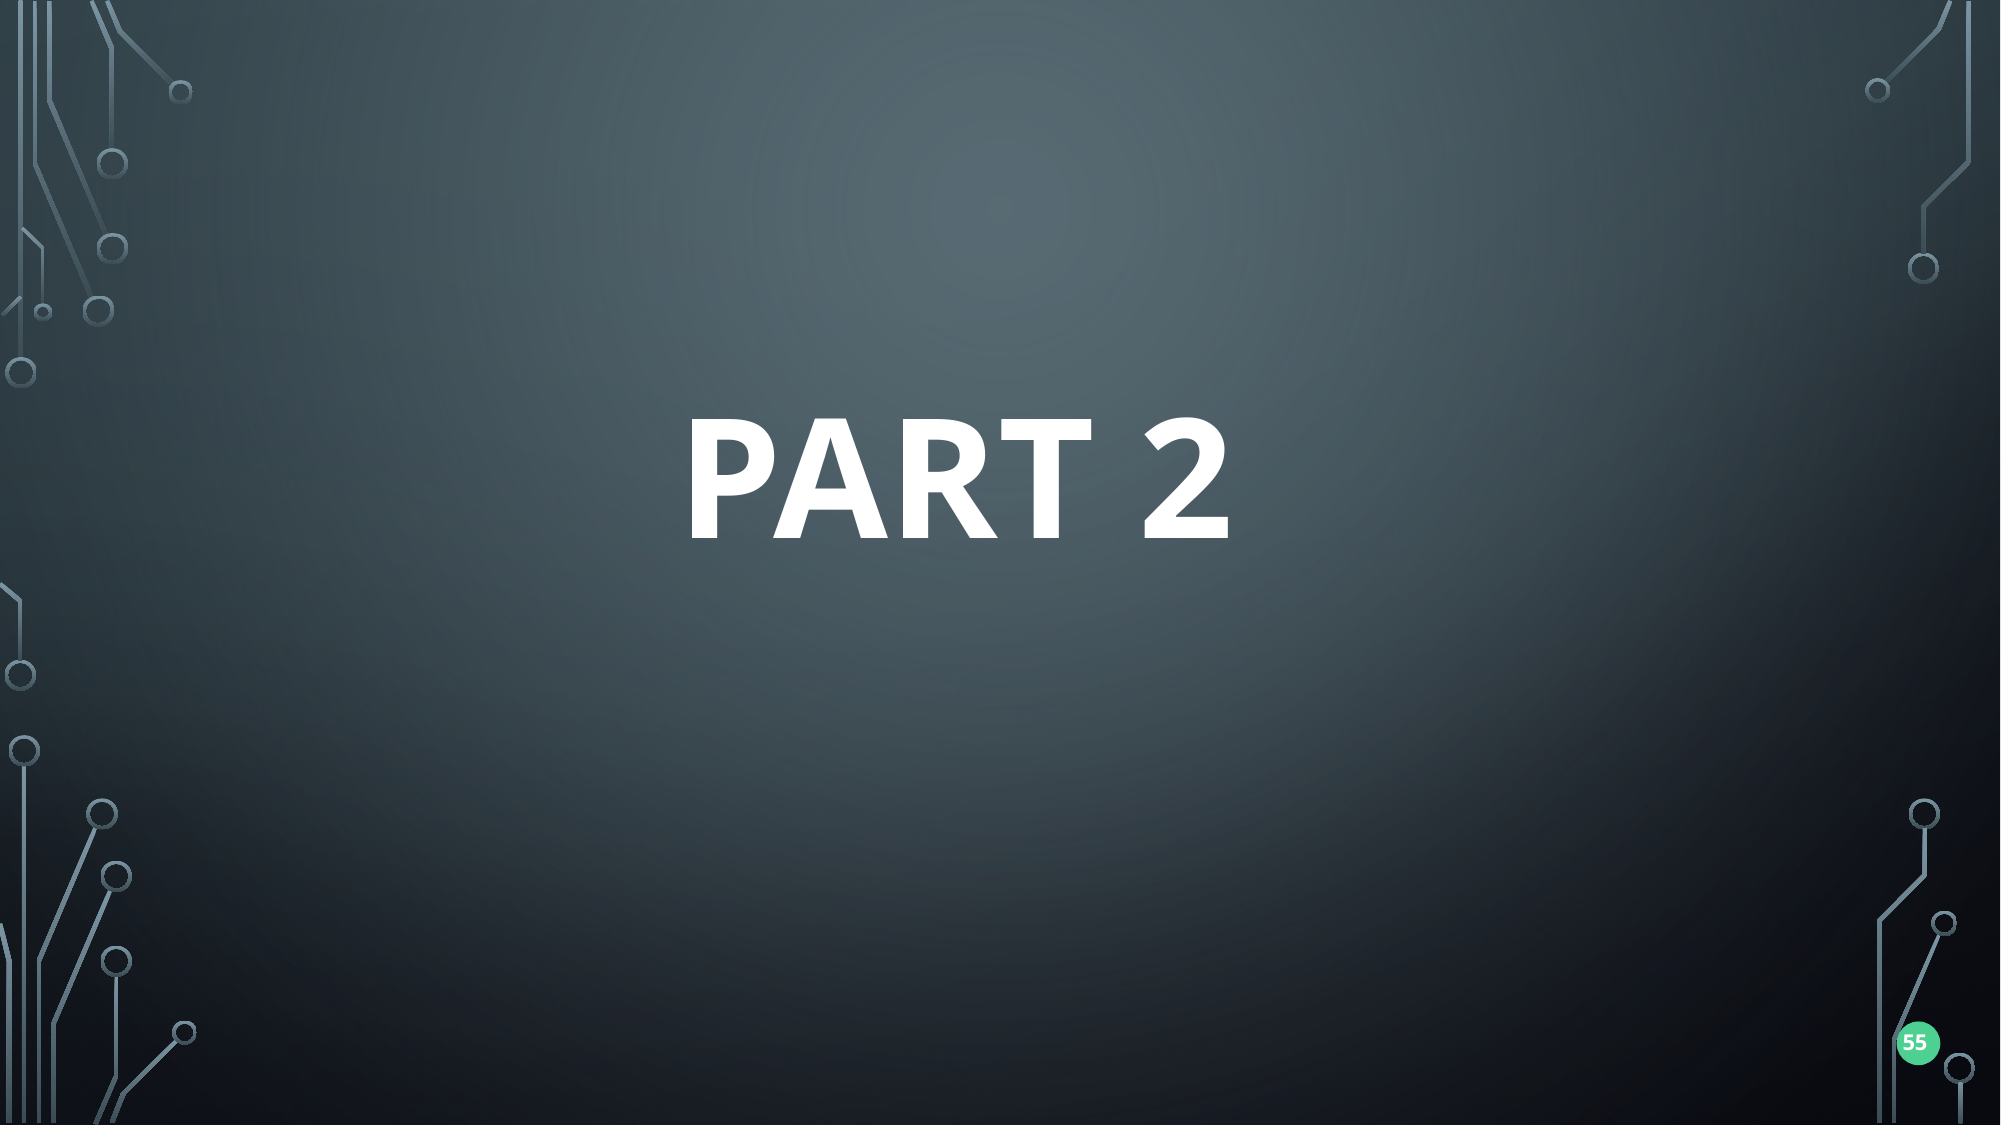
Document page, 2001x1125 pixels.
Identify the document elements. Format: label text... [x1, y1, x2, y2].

slide_number 55 [1815, 1013, 1943, 1074]
text_box Part 2 [662, 276, 1943, 582]
